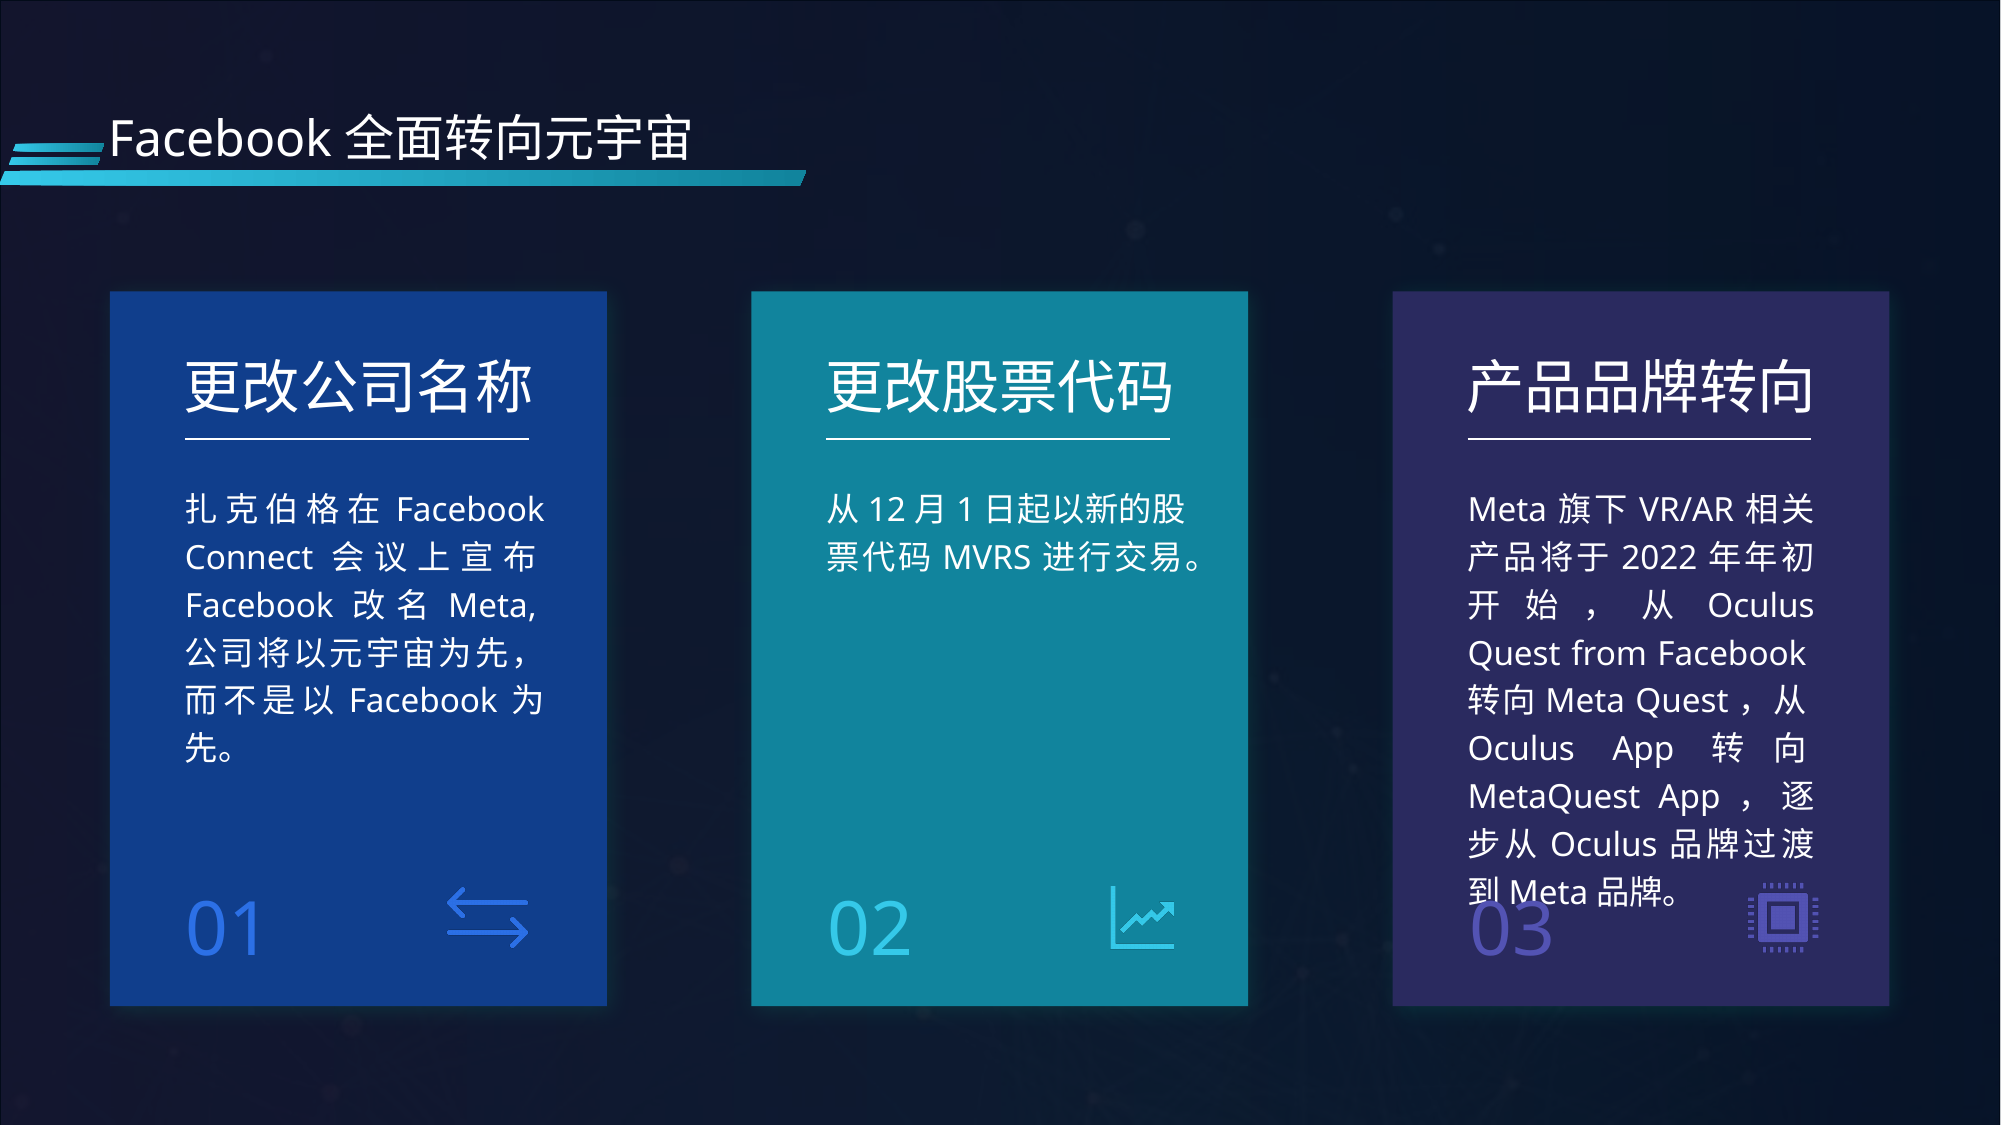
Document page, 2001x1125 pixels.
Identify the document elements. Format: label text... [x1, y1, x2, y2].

text_box 从12月1日起以新的股票代码MVRS进行交易。 [826, 472, 1187, 584]
picture [1738, 872, 1828, 962]
text_box 02 [827, 873, 914, 978]
text_box 扎克伯格在Facebook Connect会议上宣布Facebook改名Meta,公司将以元宇宙为先，而不是以Facebook为先。 [184, 472, 545, 775]
text_box [109, 290, 608, 1007]
list Facebook全面转向元宇宙 [108, 105, 807, 171]
text_box 01 [185, 873, 273, 978]
text_box 03 [1469, 873, 1556, 978]
picture [1097, 872, 1187, 962]
picture [443, 872, 532, 962]
text_box Meta旗下VR/AR相关产品将于2022年年初开始，从Oculus Quest from Facebook转向Meta Quest，从Oculus App转向MetaQuest App，逐步从Oculus品牌过渡到Meta品牌。 [1467, 472, 1815, 919]
text_box 产品品牌转向 [1466, 343, 1816, 428]
text_box 更改公司名称 [183, 343, 534, 428]
text_box 更改股票代码 [825, 343, 1175, 428]
picture [1668, 298, 1897, 1014]
text_box [1392, 290, 1891, 1007]
text_box [750, 290, 1249, 1007]
